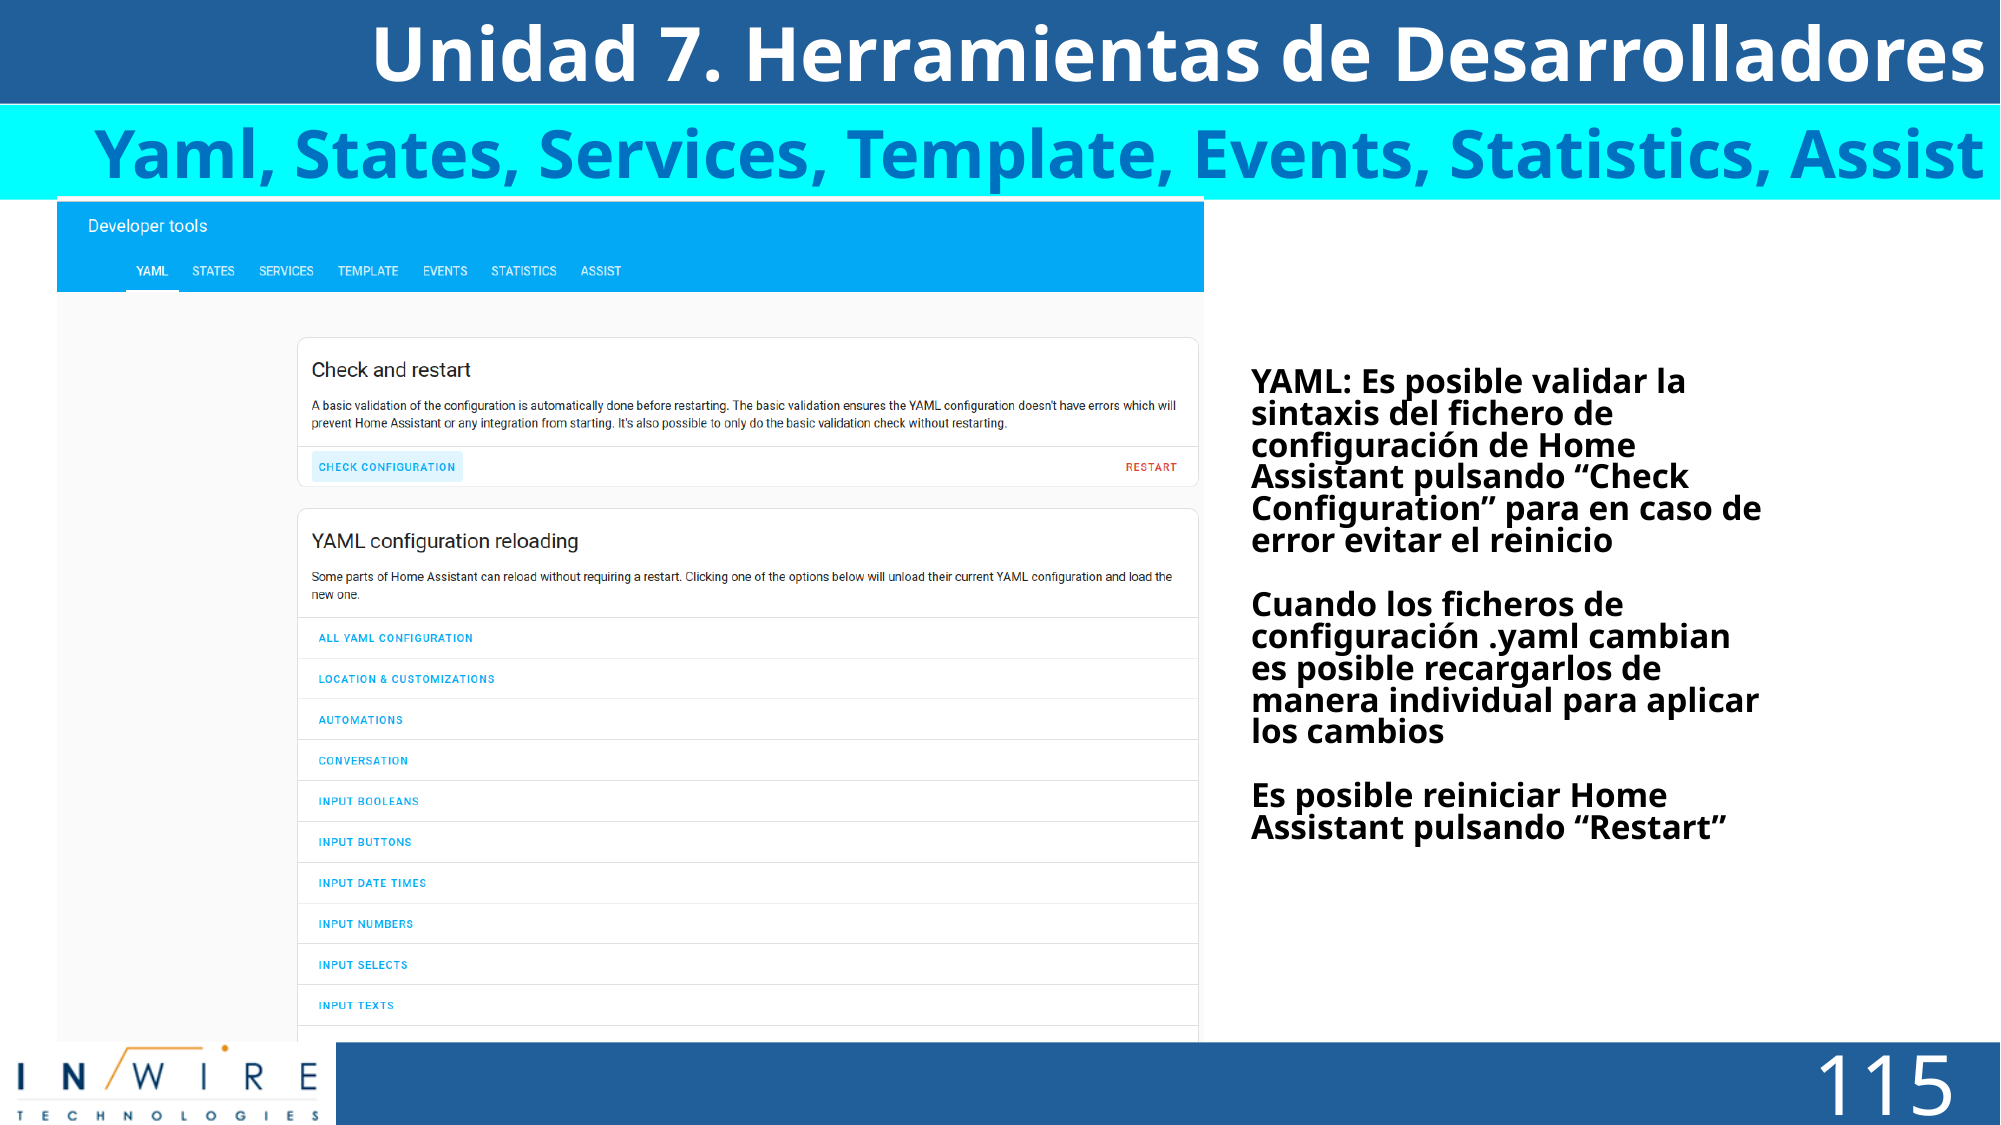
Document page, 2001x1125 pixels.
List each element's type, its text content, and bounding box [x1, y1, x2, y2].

picture [0, 291, 1205, 1125]
text_box Yaml, States, Services, Template, Events, Statistics, Assist [0, 104, 2000, 200]
text_box YAML: Es posible validar la sintaxis del fichero de configuración de Home Assistant pulsando “Check Configuration” para en caso de error evitar el reinicio Cuando los ficheros de configuración .yaml cambian es posible recargarlos de manera individual para aplicar los cambios Es posible reiniciar Home Assistant pulsando “Restart” [1236, 360, 1790, 854]
picture [299, 267, 305, 275]
list Yaml: [1205, 299, 1863, 1014]
picture [57, 196, 1205, 201]
picture [268, 267, 279, 275]
picture [158, 267, 164, 275]
picture [446, 267, 452, 275]
picture [128, 220, 132, 231]
text_box Unidad 7. Herramientas de Desarrolladores [0, 0, 2000, 104]
picture [437, 267, 442, 275]
